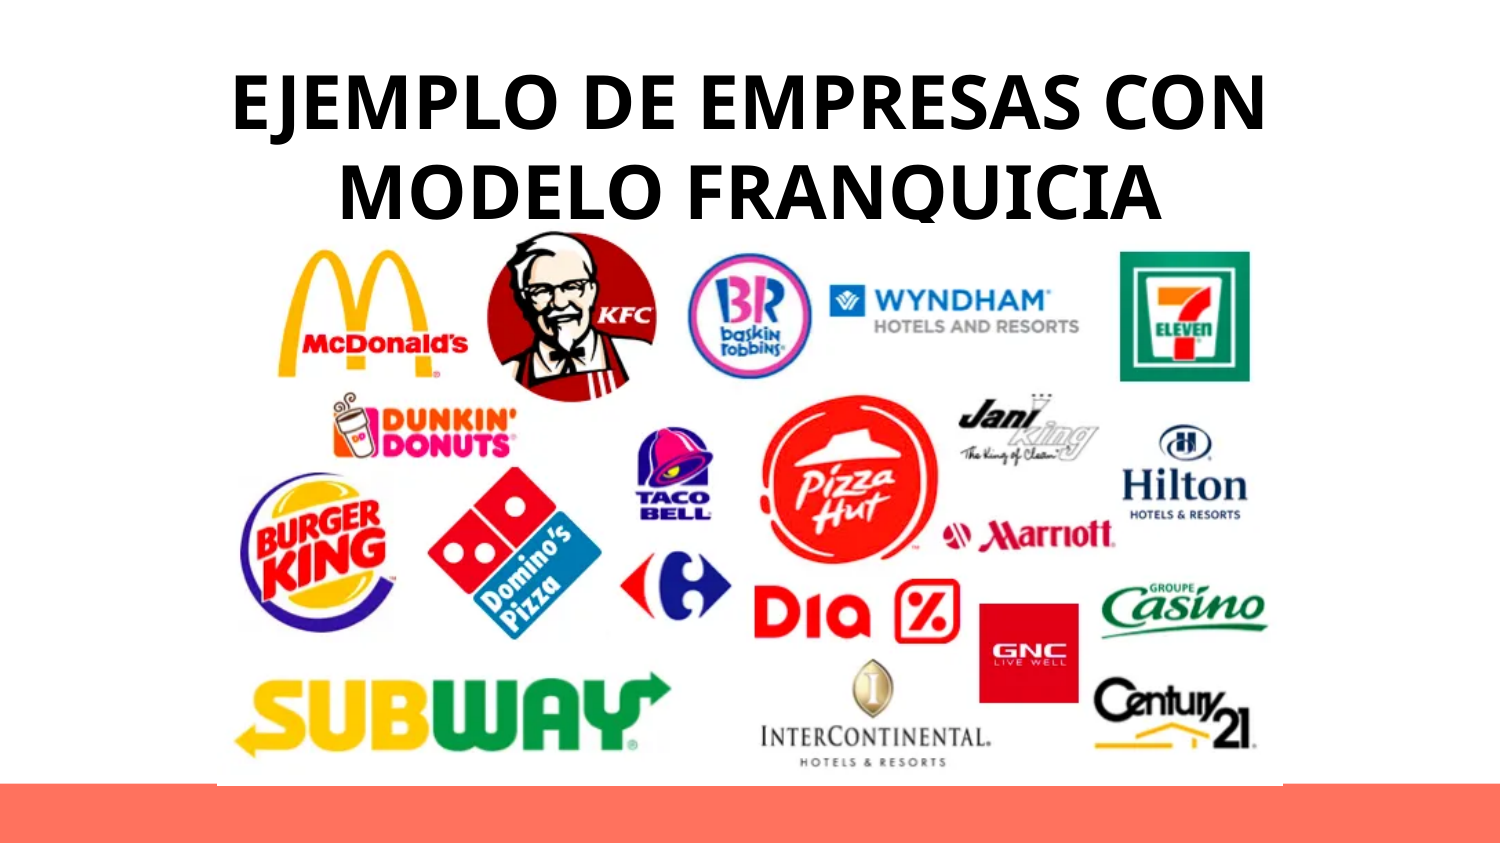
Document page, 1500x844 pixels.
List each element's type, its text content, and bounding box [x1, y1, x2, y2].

picture [216, 223, 1283, 786]
title EJEMPLO DE EMPRESAS CON MODELO FRANQUICIA [97, 107, 1402, 181]
